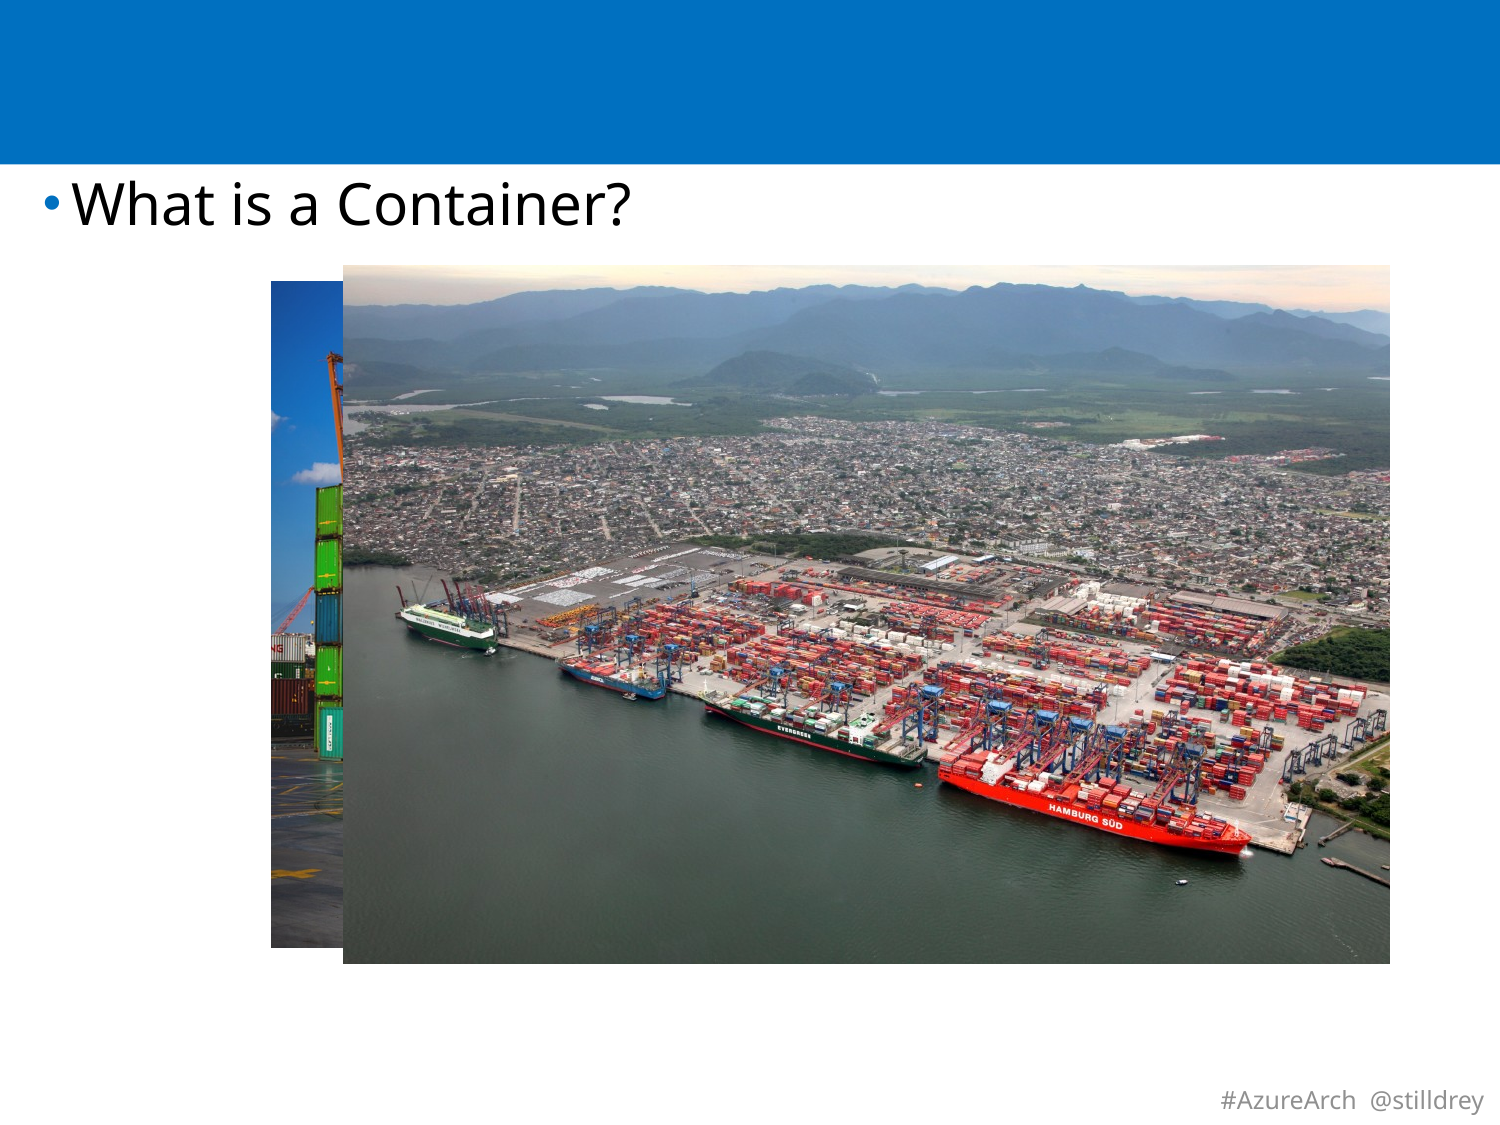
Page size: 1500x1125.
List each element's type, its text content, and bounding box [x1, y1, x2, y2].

list What is a Container? [42, 167, 1450, 1013]
picture [270, 265, 1391, 964]
